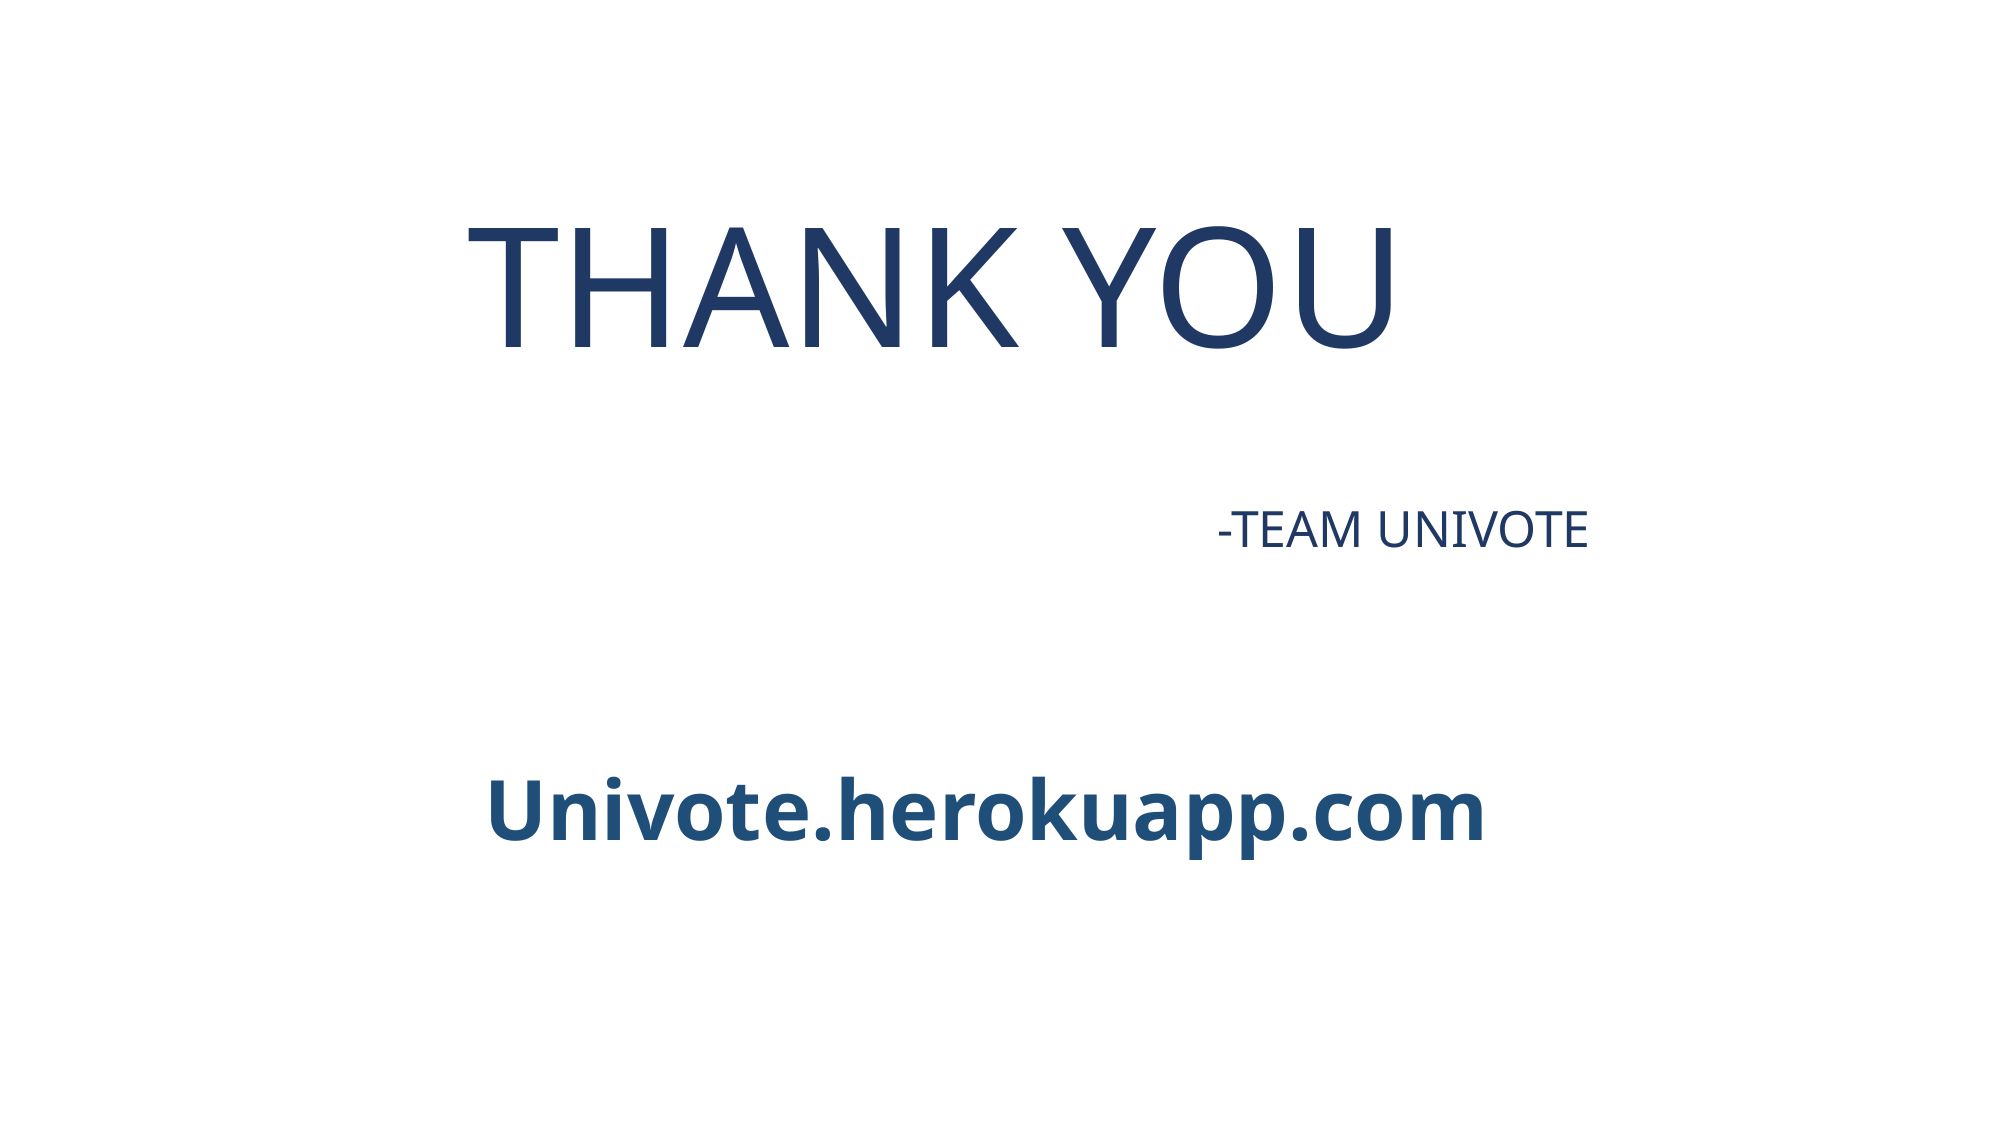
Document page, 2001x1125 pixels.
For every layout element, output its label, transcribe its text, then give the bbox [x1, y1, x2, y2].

text_box THANK YOU -TEAM UNIVOTE [452, 173, 1724, 588]
text_box Univote.herokuapp.com [336, 750, 1637, 865]
